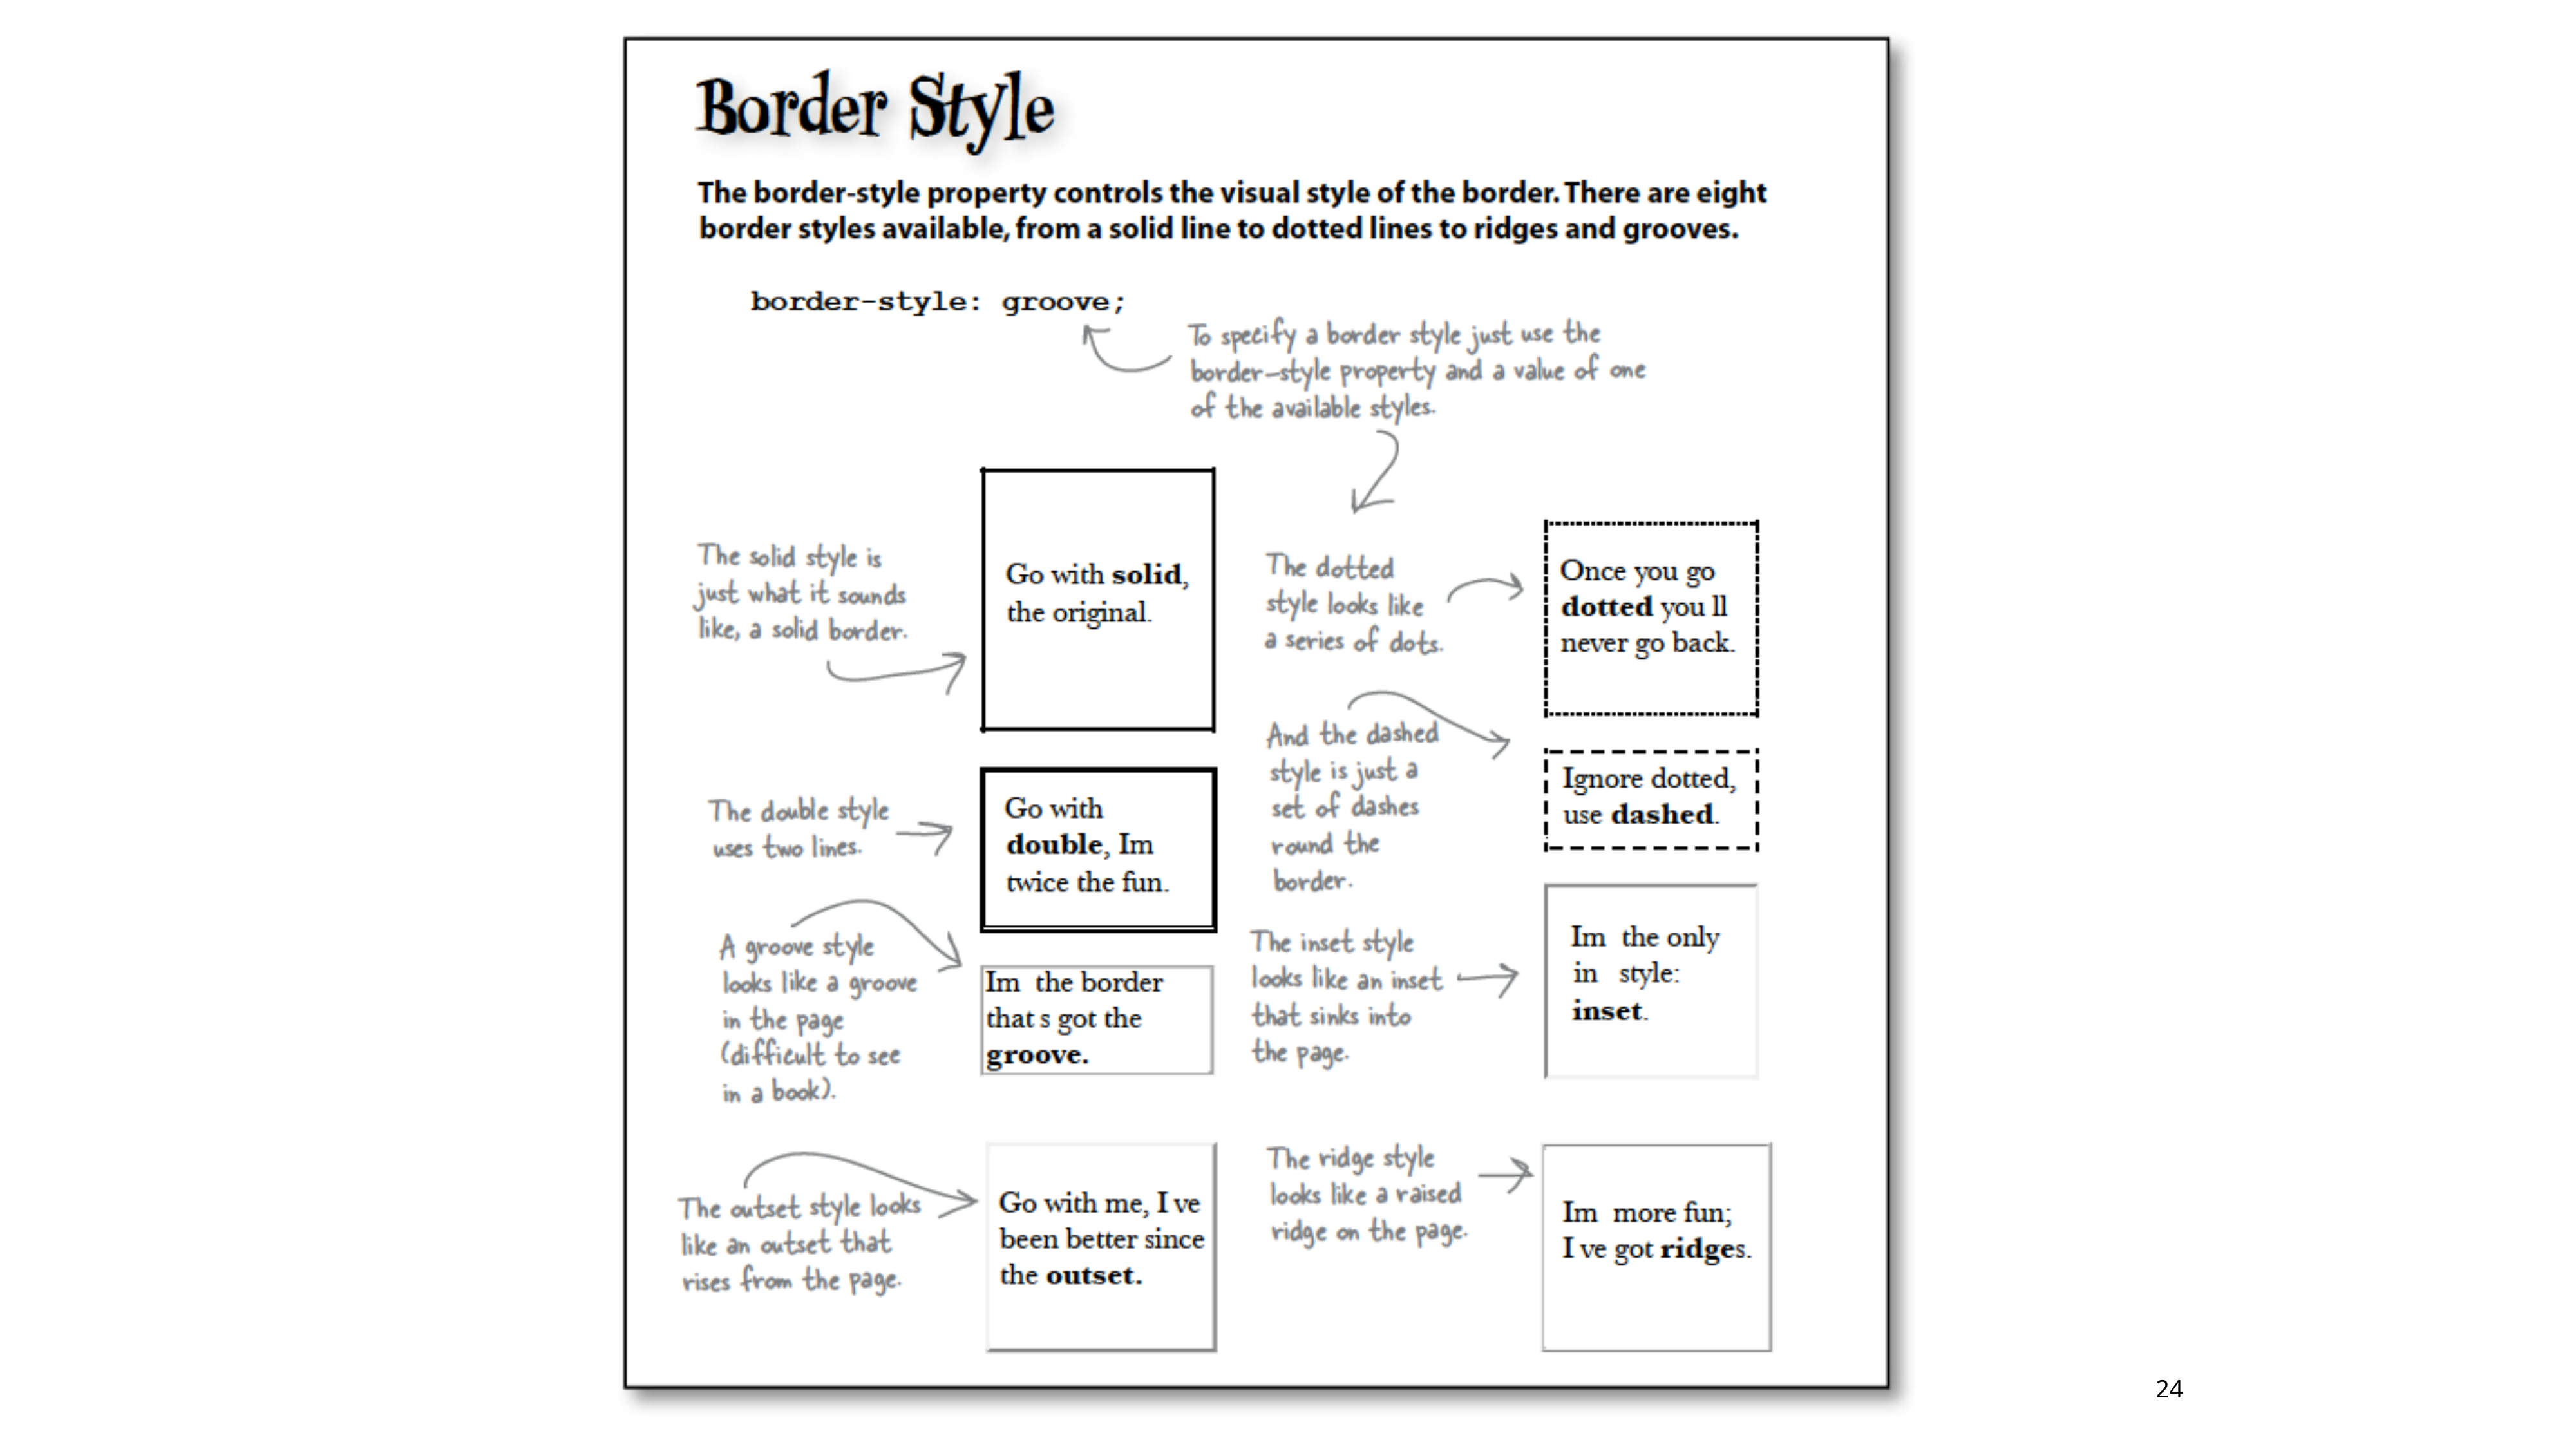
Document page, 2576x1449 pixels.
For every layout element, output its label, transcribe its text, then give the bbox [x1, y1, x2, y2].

picture [608, 26, 1915, 1423]
slide_number 24 [2144, 1365, 2192, 1412]
